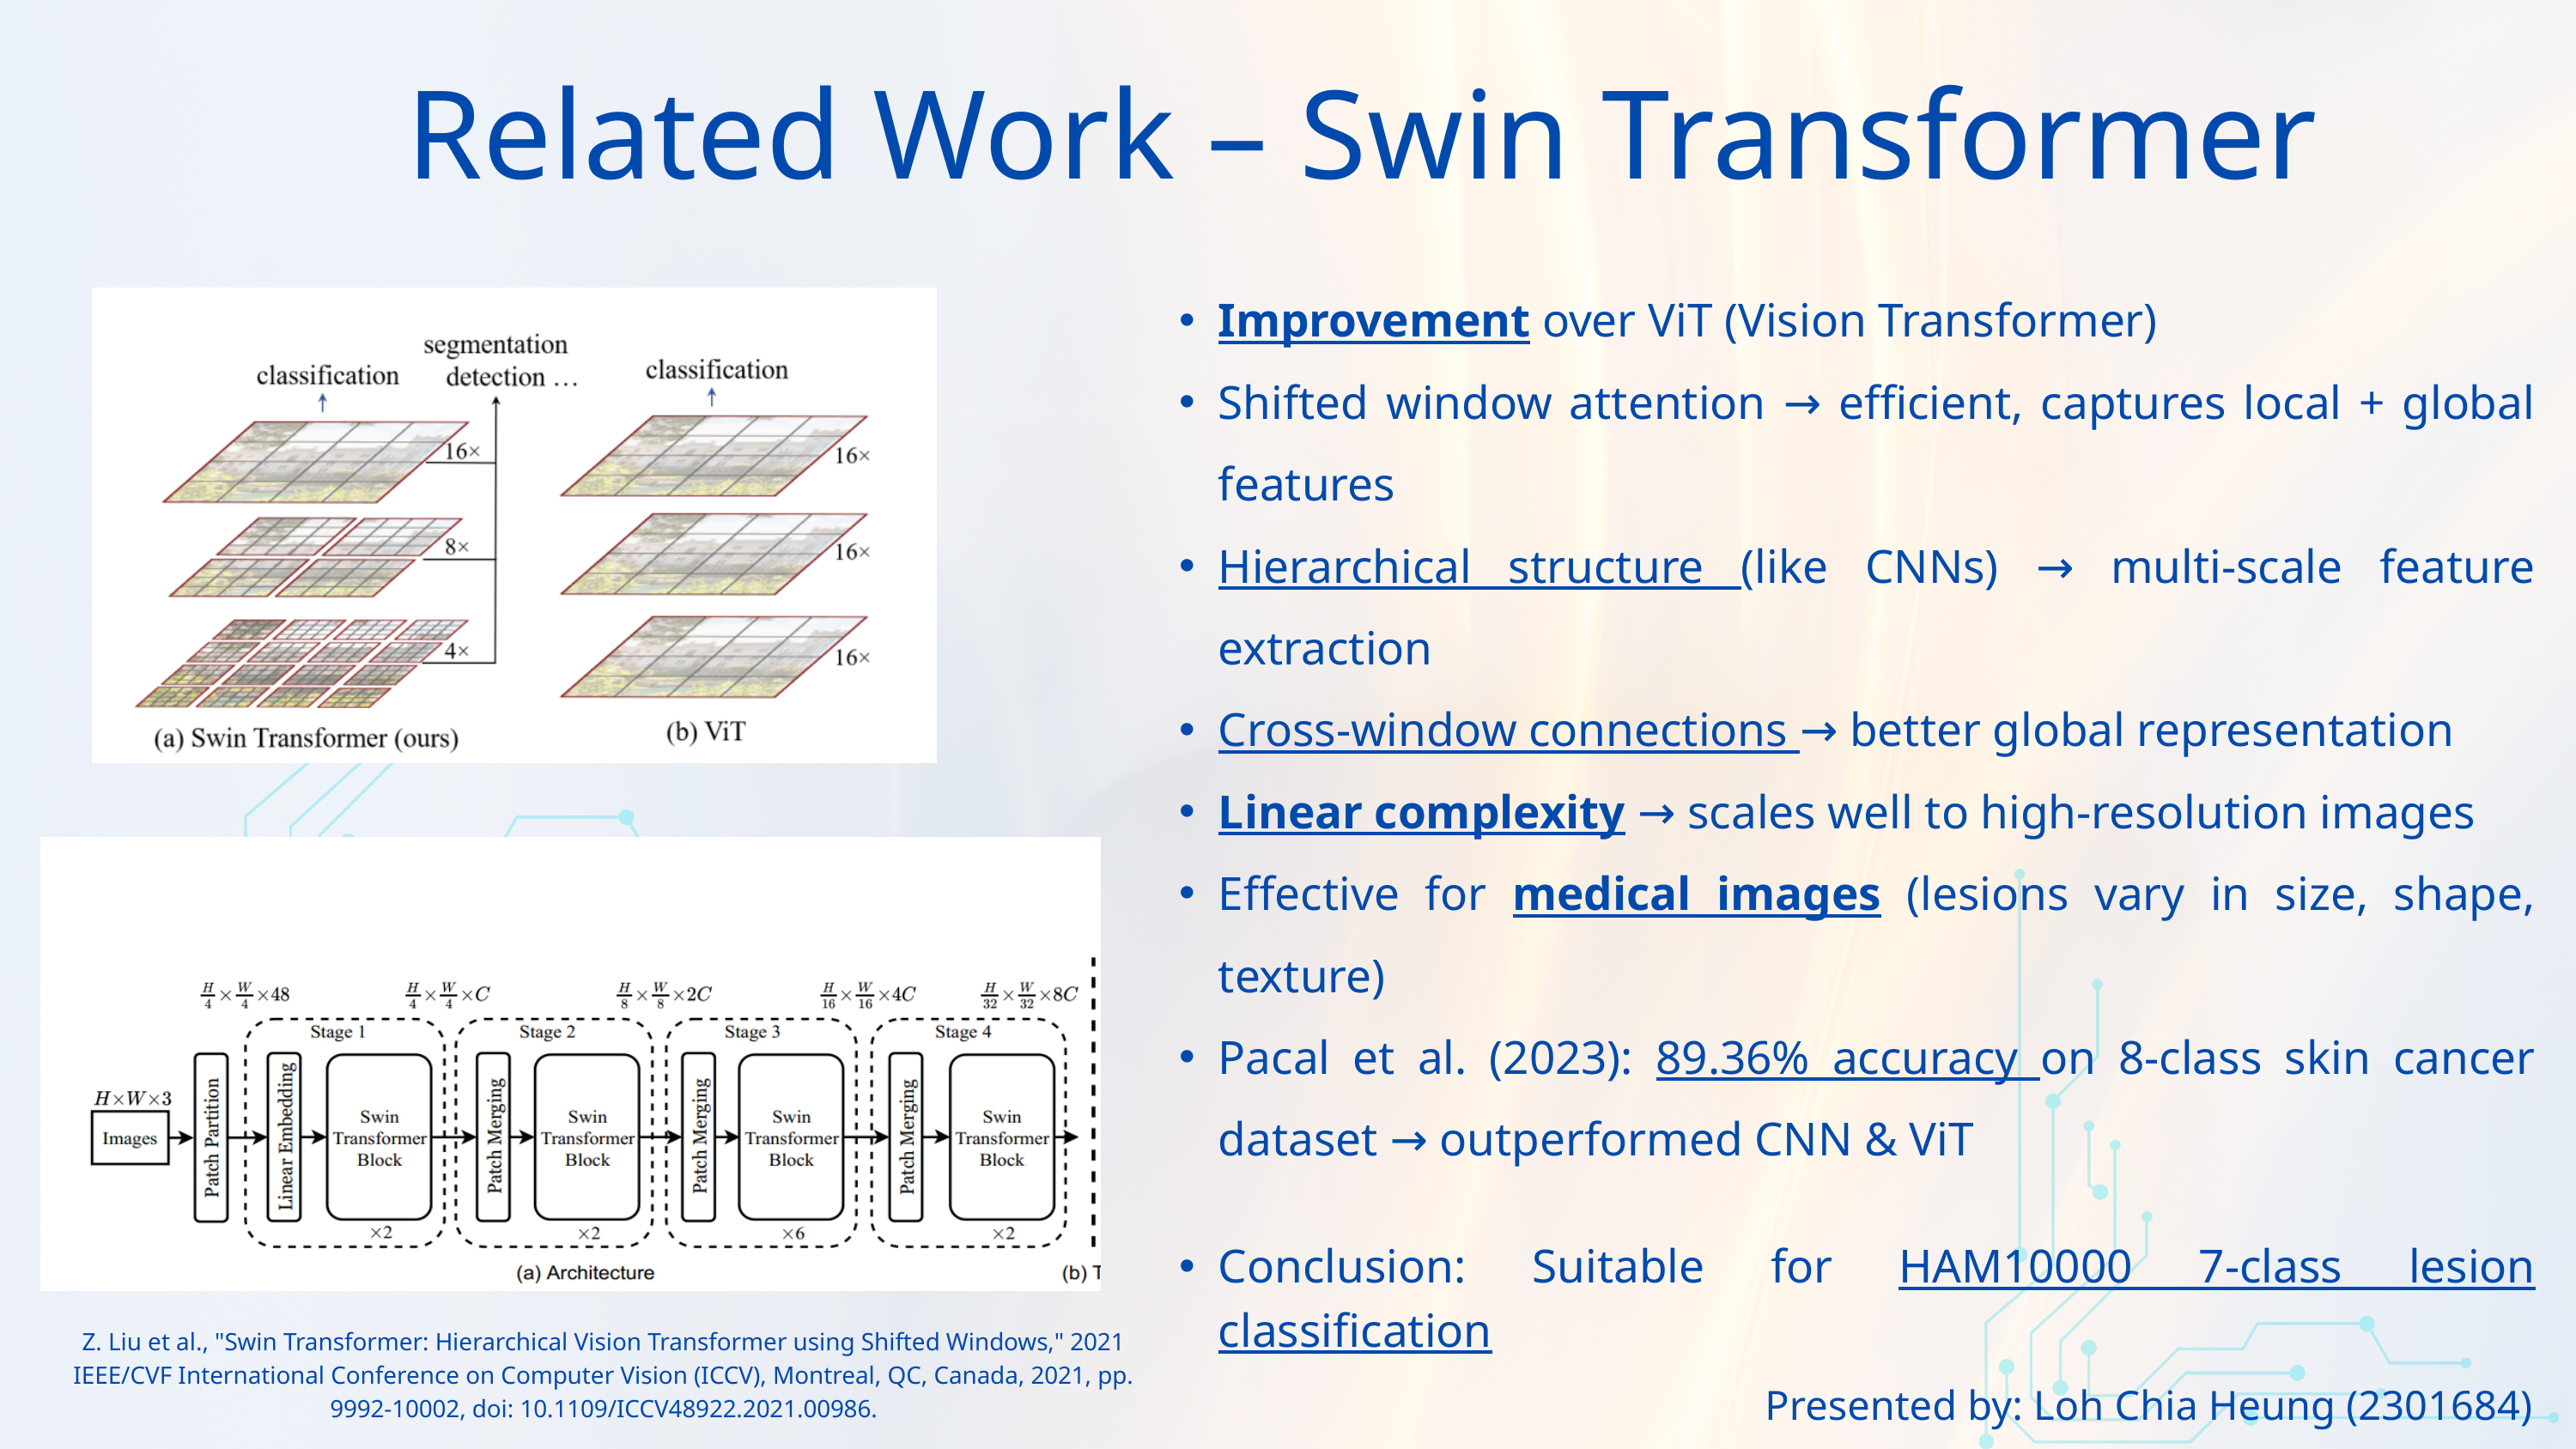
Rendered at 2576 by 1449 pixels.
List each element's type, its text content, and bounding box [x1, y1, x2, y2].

text_box [1978, 869, 2559, 1449]
text_box [238, 770, 818, 835]
text_box [0, 0, 2576, 1449]
picture [39, 836, 1102, 1291]
text_box Z. Liu et al., "Swin Transformer: Hierarchical Vision Transformer using Shifted Windows," 2021 IEEE/CVF International Conference on Computer Vision (ICCV), Montreal, QC, Canada, 2021, pp. 9992-10002, doi: 10.1109/ICCV48922.2021.00986. [39, 1322, 1168, 1423]
picture [91, 288, 937, 763]
text_box Presented by: Loh Chia Heung (2301684) [1762, 1385, 2537, 1428]
text_box Improvement over ViT (Vision Transformer) Shifted window attention → efficient, captures local + global features Hierarchical structure (like CNNs) → multi-scale feature extraction Cross-window connections → better global representation Linear complexity → scales well to high-resolution images Effective for medical images (lesions vary in size, shape, texture) Pacal et al. (2023): 89.36% accuracy on 8-class skin cancer dataset → outperformed CNN & ViT Conclusion: Suitable for HAM10000 7-class lesion classification [1140, 264, 2536, 1421]
text_box Related Work – Swin Transformer [406, 77, 2334, 204]
